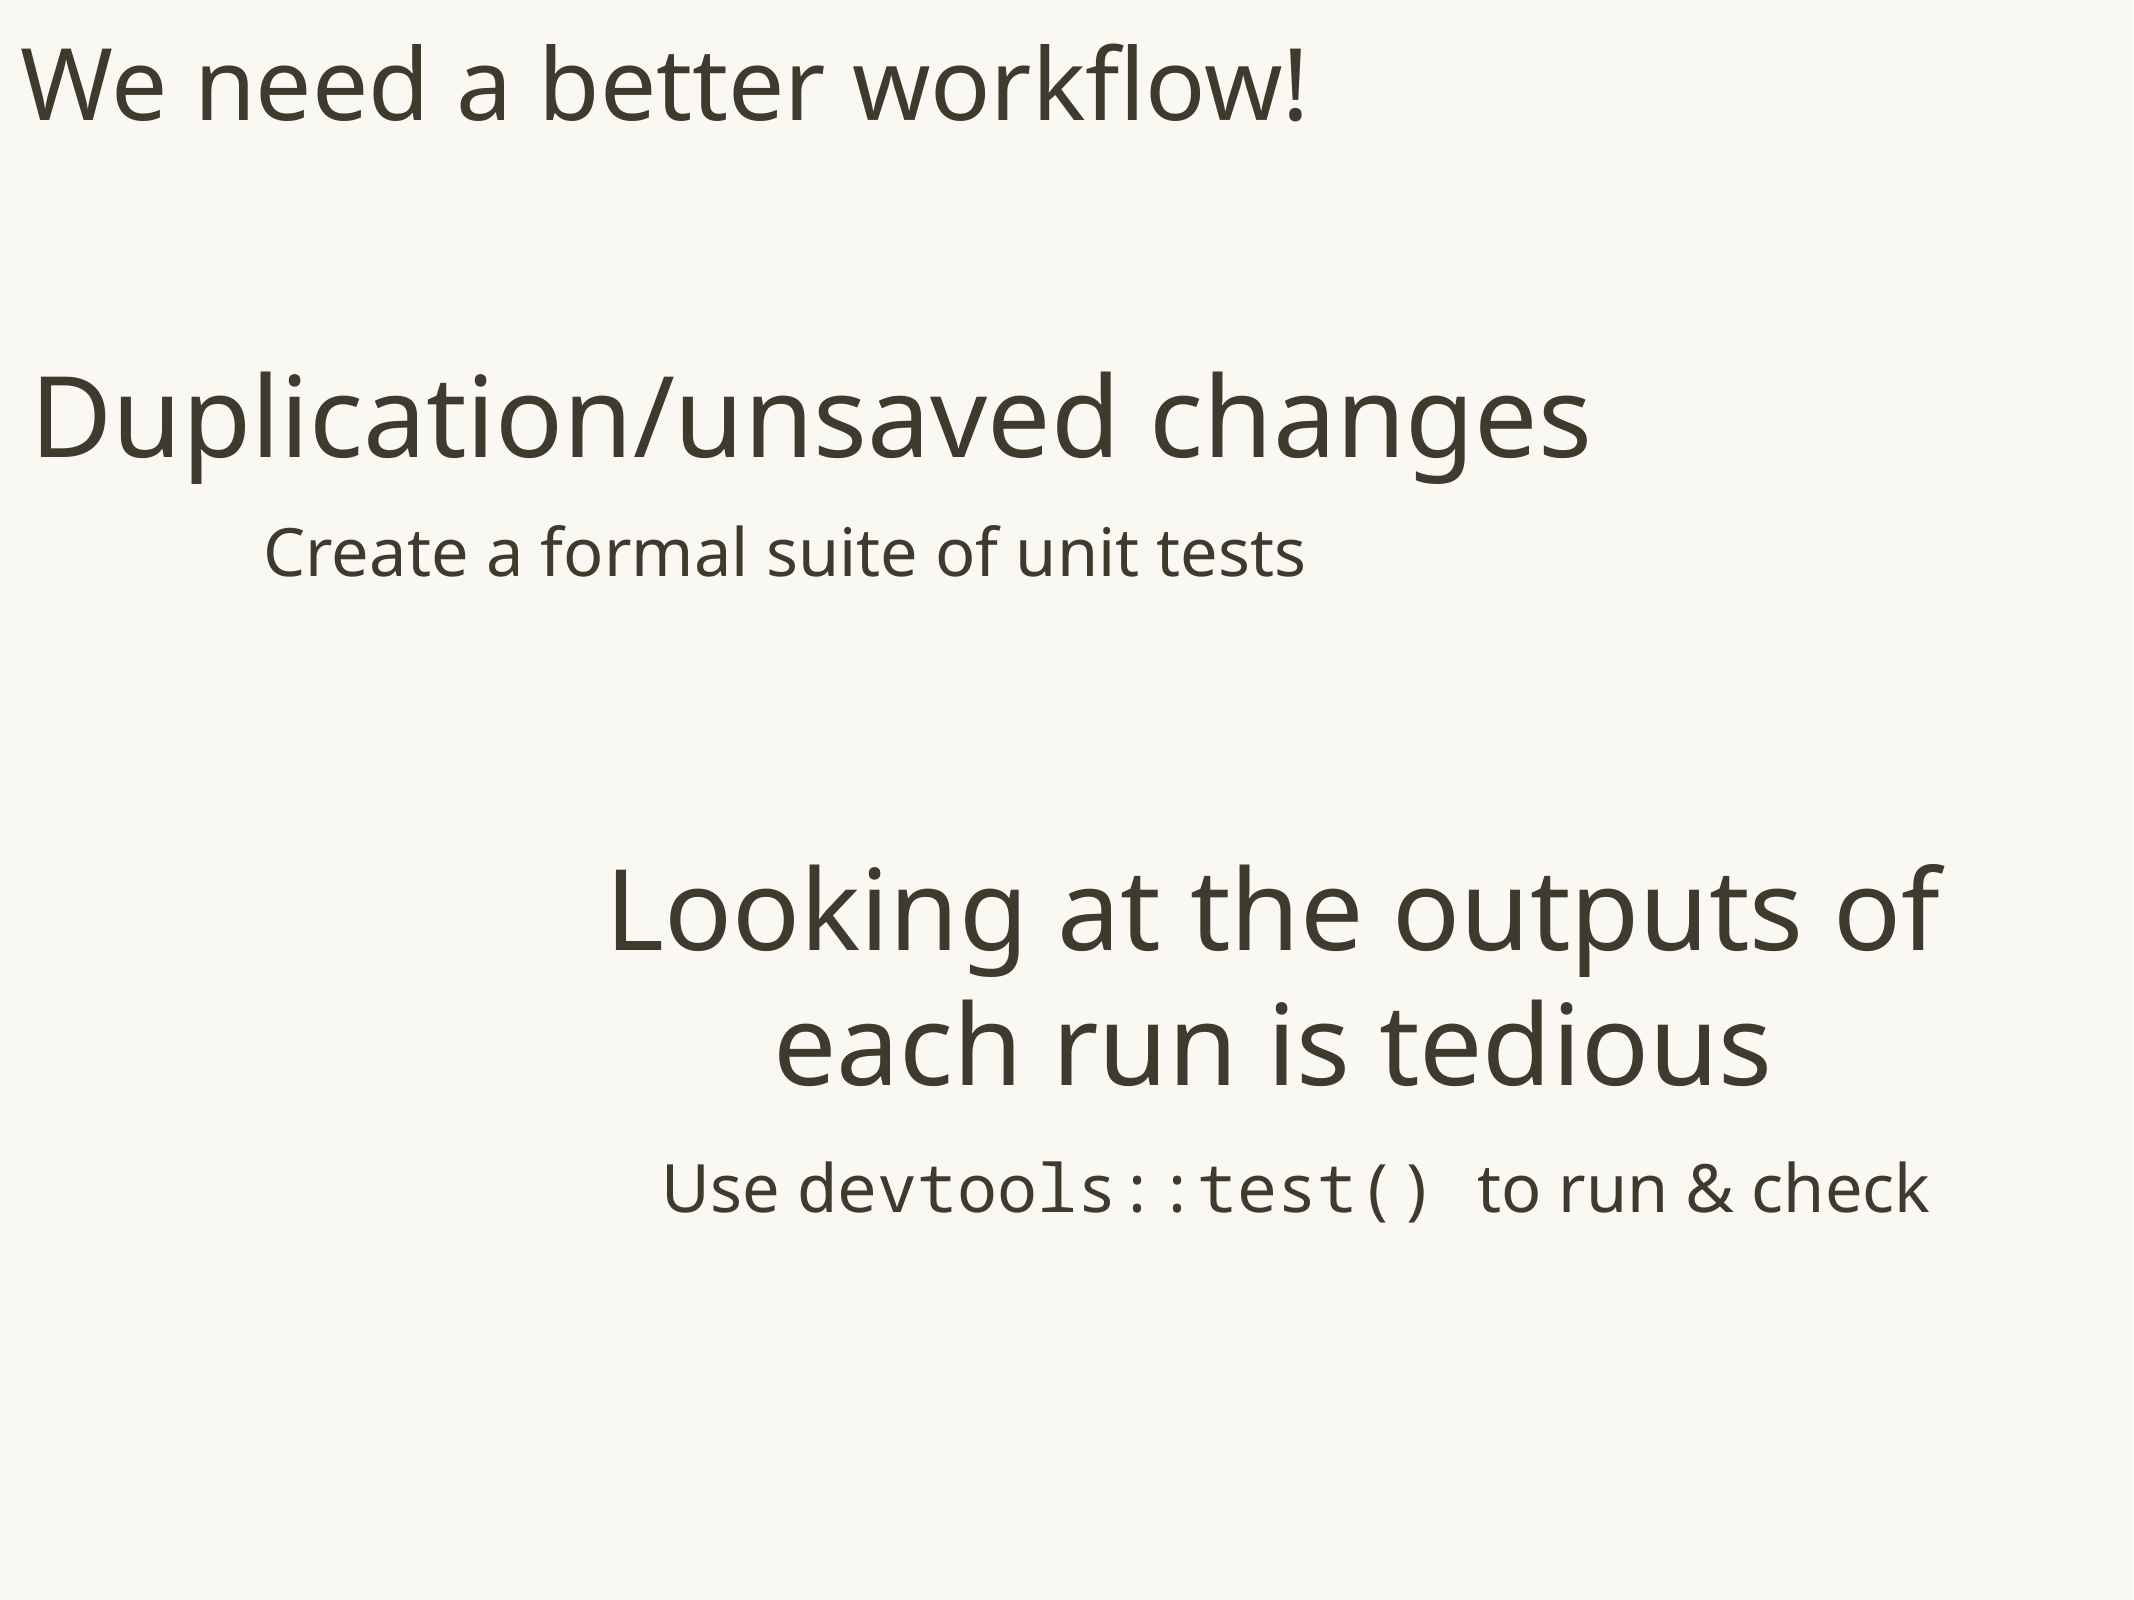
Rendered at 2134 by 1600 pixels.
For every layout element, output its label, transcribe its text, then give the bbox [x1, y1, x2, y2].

text_box Create a formal suite of unit tests [255, 501, 1316, 599]
text_box Looking at the outputs of each run is tedious [570, 829, 1977, 1117]
text_box Duplication/unsaved changes [22, 336, 1602, 489]
text_box Use devtools::test() to run & check [653, 1137, 1940, 1234]
title We need a better workflow! [0, 0, 2134, 163]
